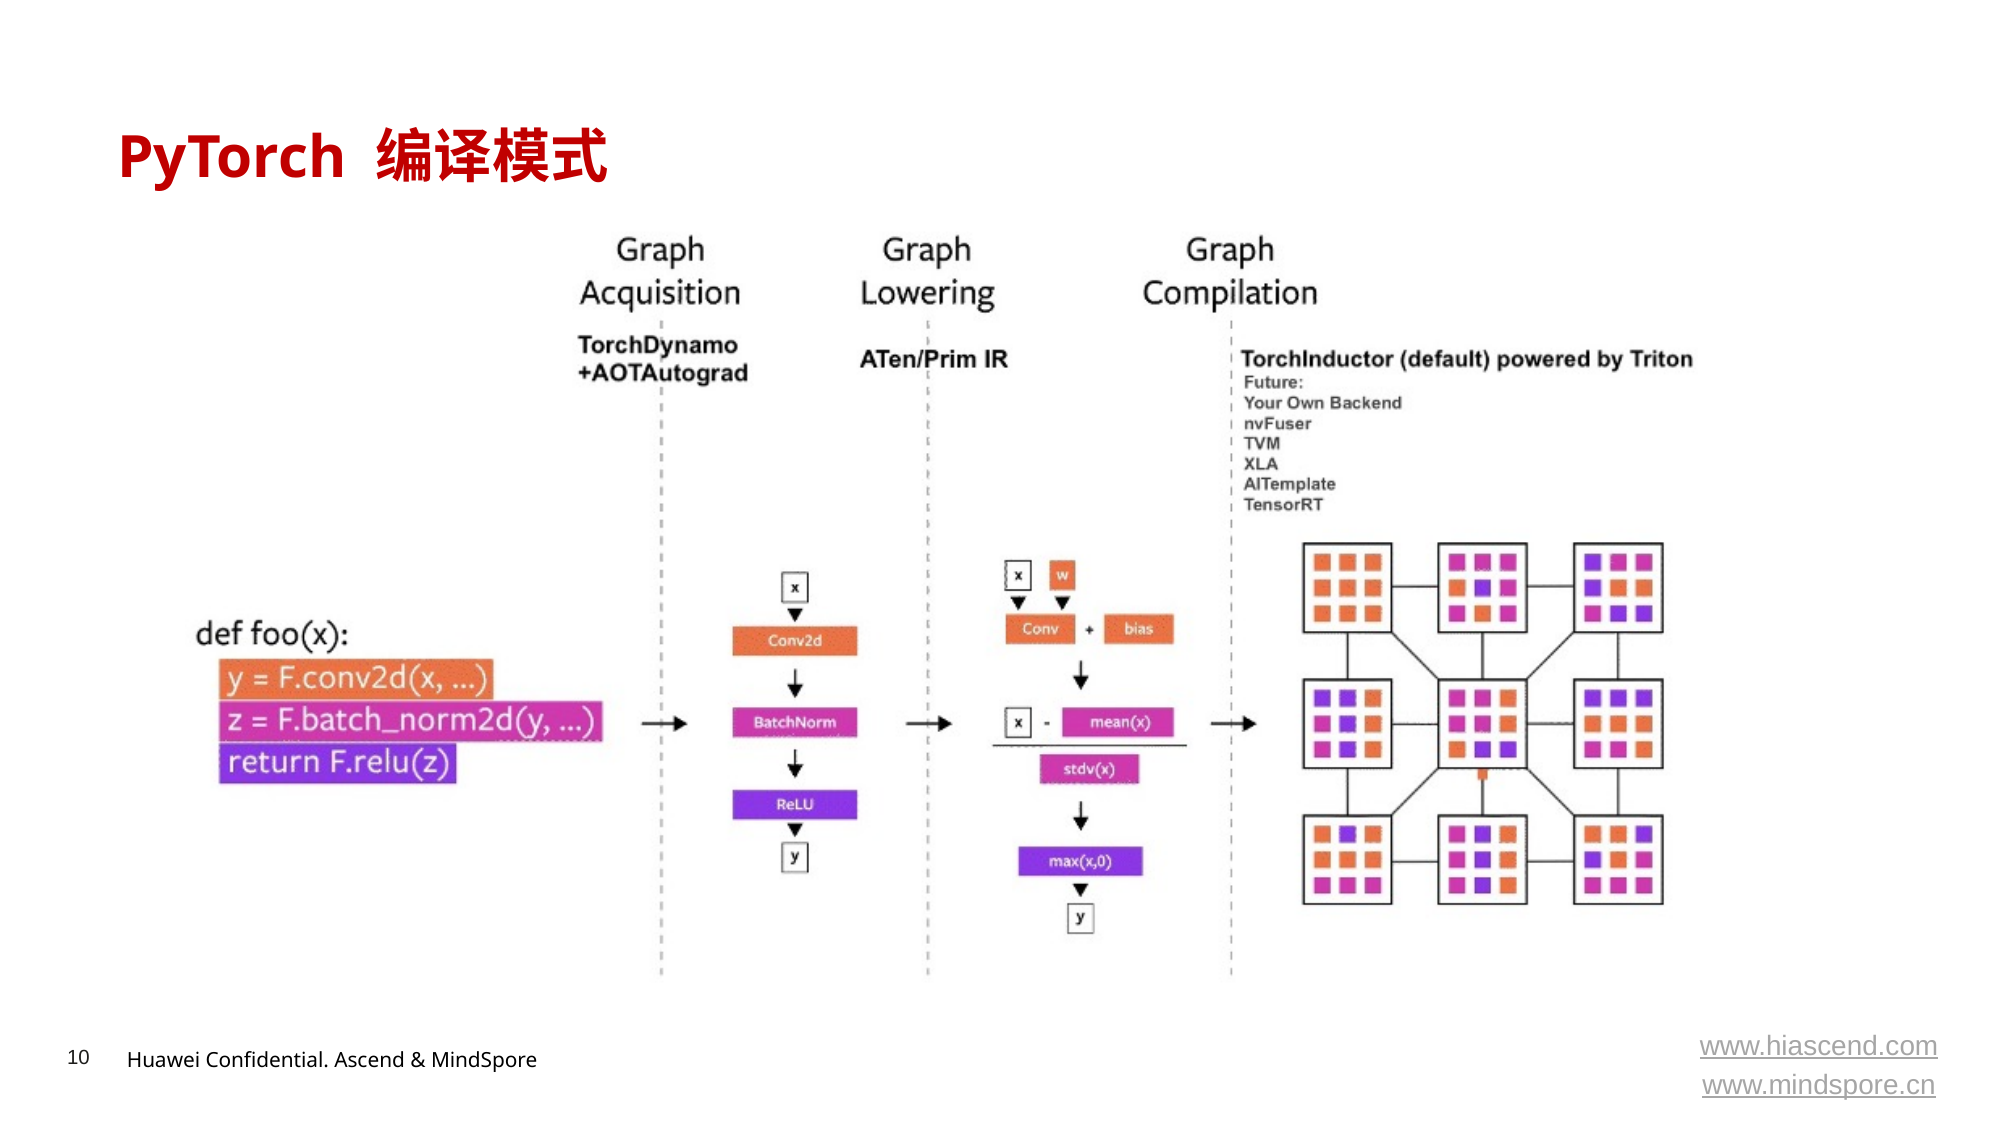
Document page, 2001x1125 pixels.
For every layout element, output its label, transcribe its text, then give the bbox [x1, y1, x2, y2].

picture [185, 219, 1698, 986]
text_box PyTorch 编译模式 [102, 111, 1901, 209]
